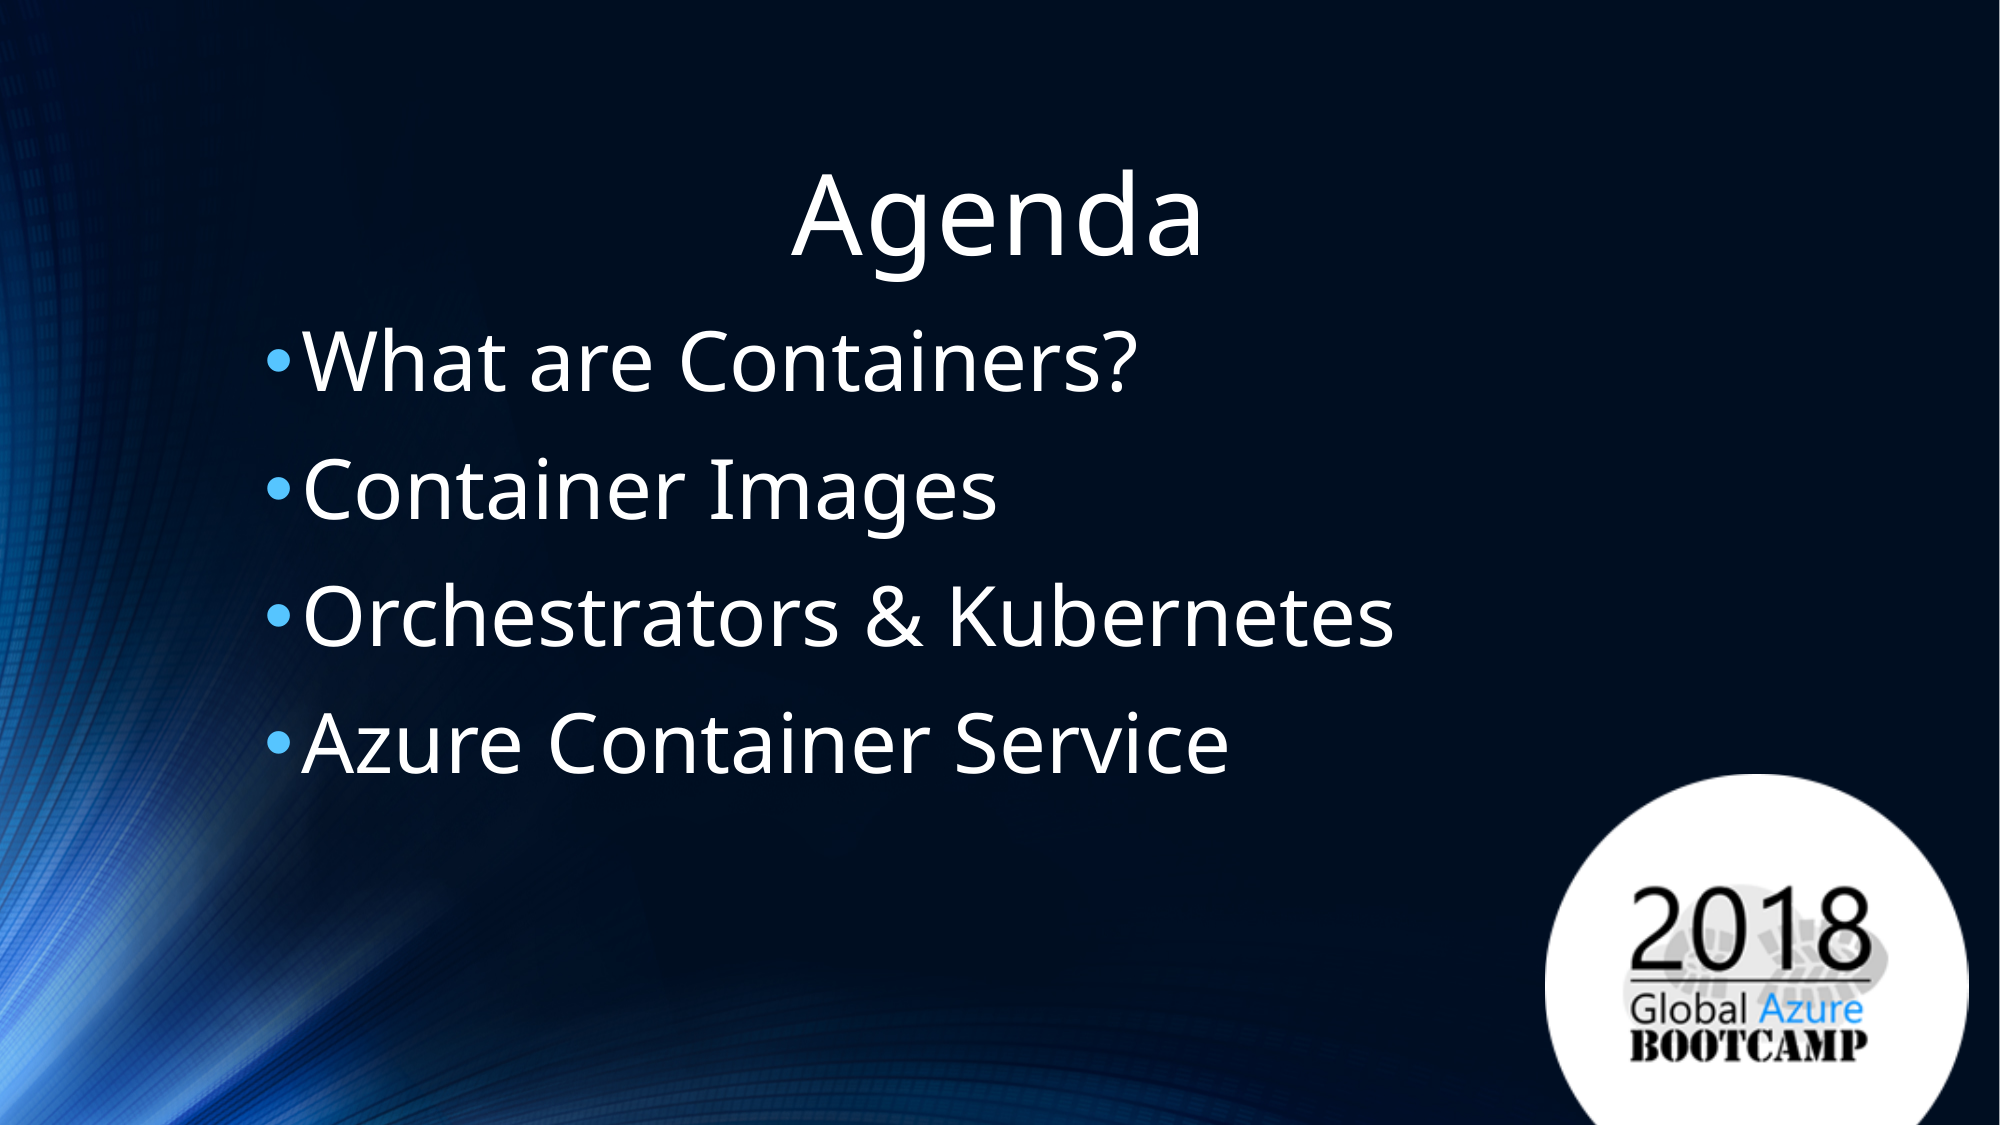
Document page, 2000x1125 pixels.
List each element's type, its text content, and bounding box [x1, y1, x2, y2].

title Agenda [249, 62, 1750, 288]
picture [0, 0, 2000, 1125]
list What are Containers? Container Images Orchestrators & Kubernetes Azure Container Service [249, 312, 1749, 988]
